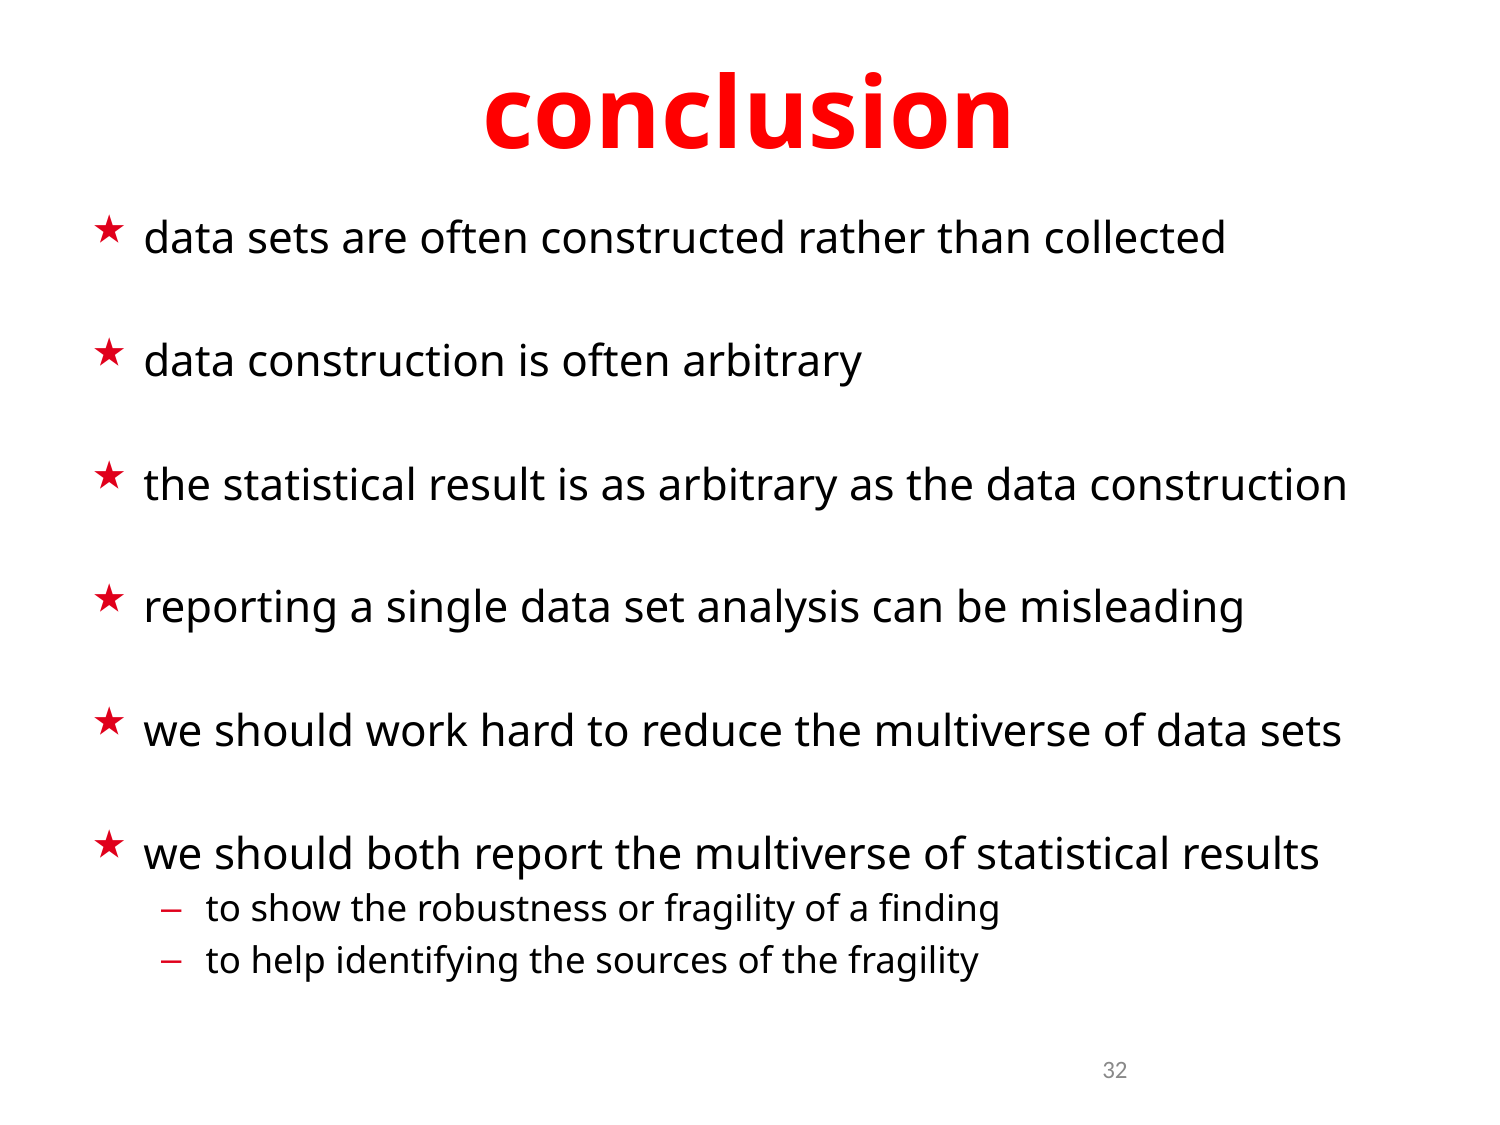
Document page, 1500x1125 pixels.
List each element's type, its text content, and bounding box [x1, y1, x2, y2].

slide_number 32 [1087, 1045, 1425, 1106]
title conclusion [75, 14, 1425, 202]
list data sets are often constructed rather than collected data construction is often arbitrary the statistical result is as arbitrary as the data construction reporting a single data set analysis can be misleading we should work hard to reduce the multiverse of data sets we should both report the multiverse of statistical results to show the robustness or fragility of a finding to help identifying the sources of the fragility [75, 202, 1425, 1005]
